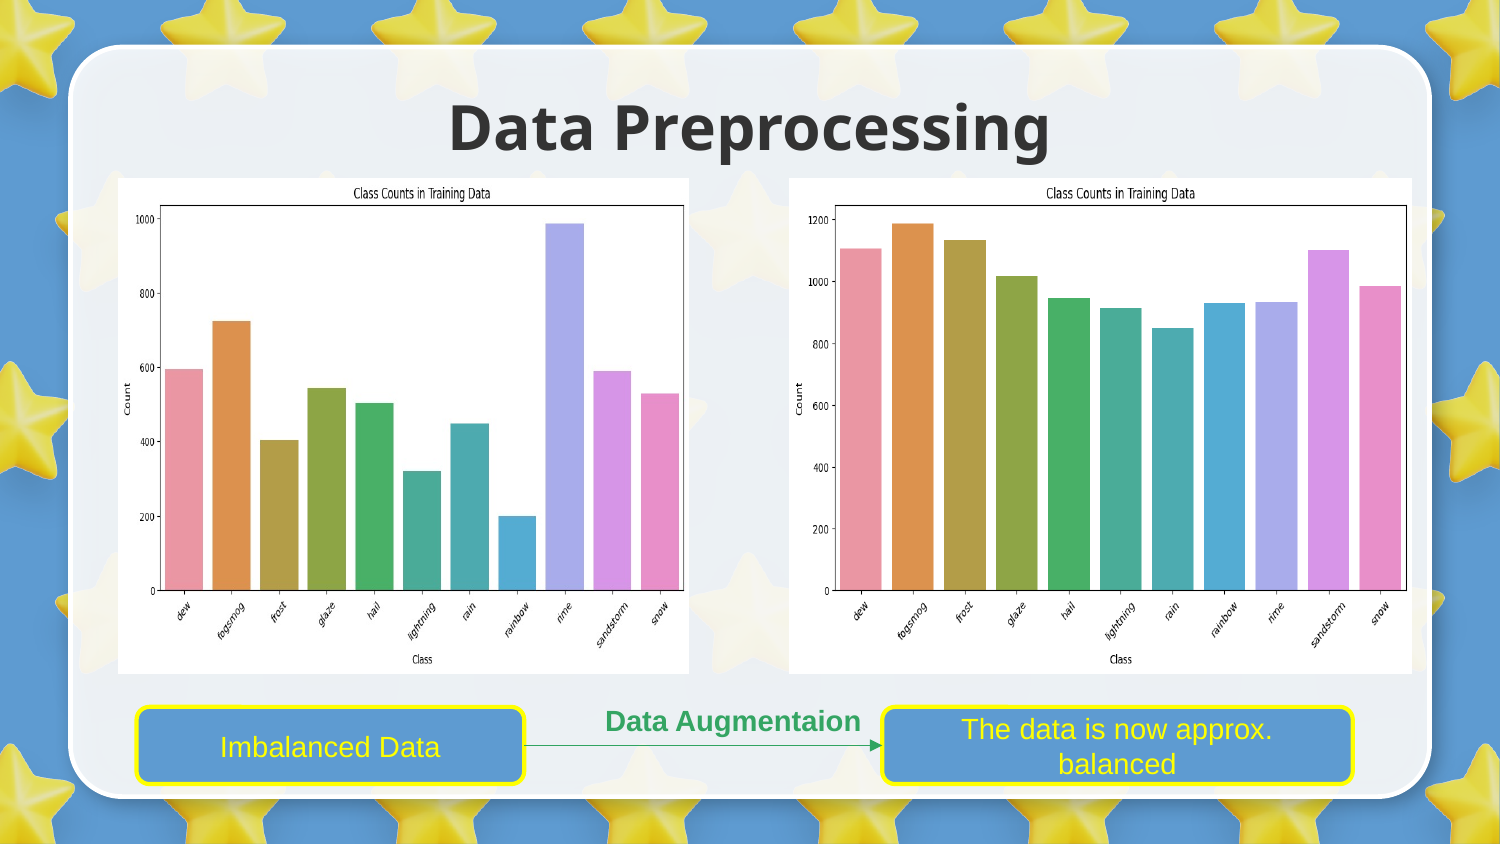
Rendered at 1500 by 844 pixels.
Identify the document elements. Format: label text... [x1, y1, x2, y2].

text_box Imbalanced Data [134, 704, 527, 787]
text_box Data Augmentaion [590, 694, 877, 744]
title Data Preprocessing [118, 72, 1382, 179]
text_box The data is now approx. balanced [880, 704, 1355, 787]
picture [0, 0, 1500, 844]
